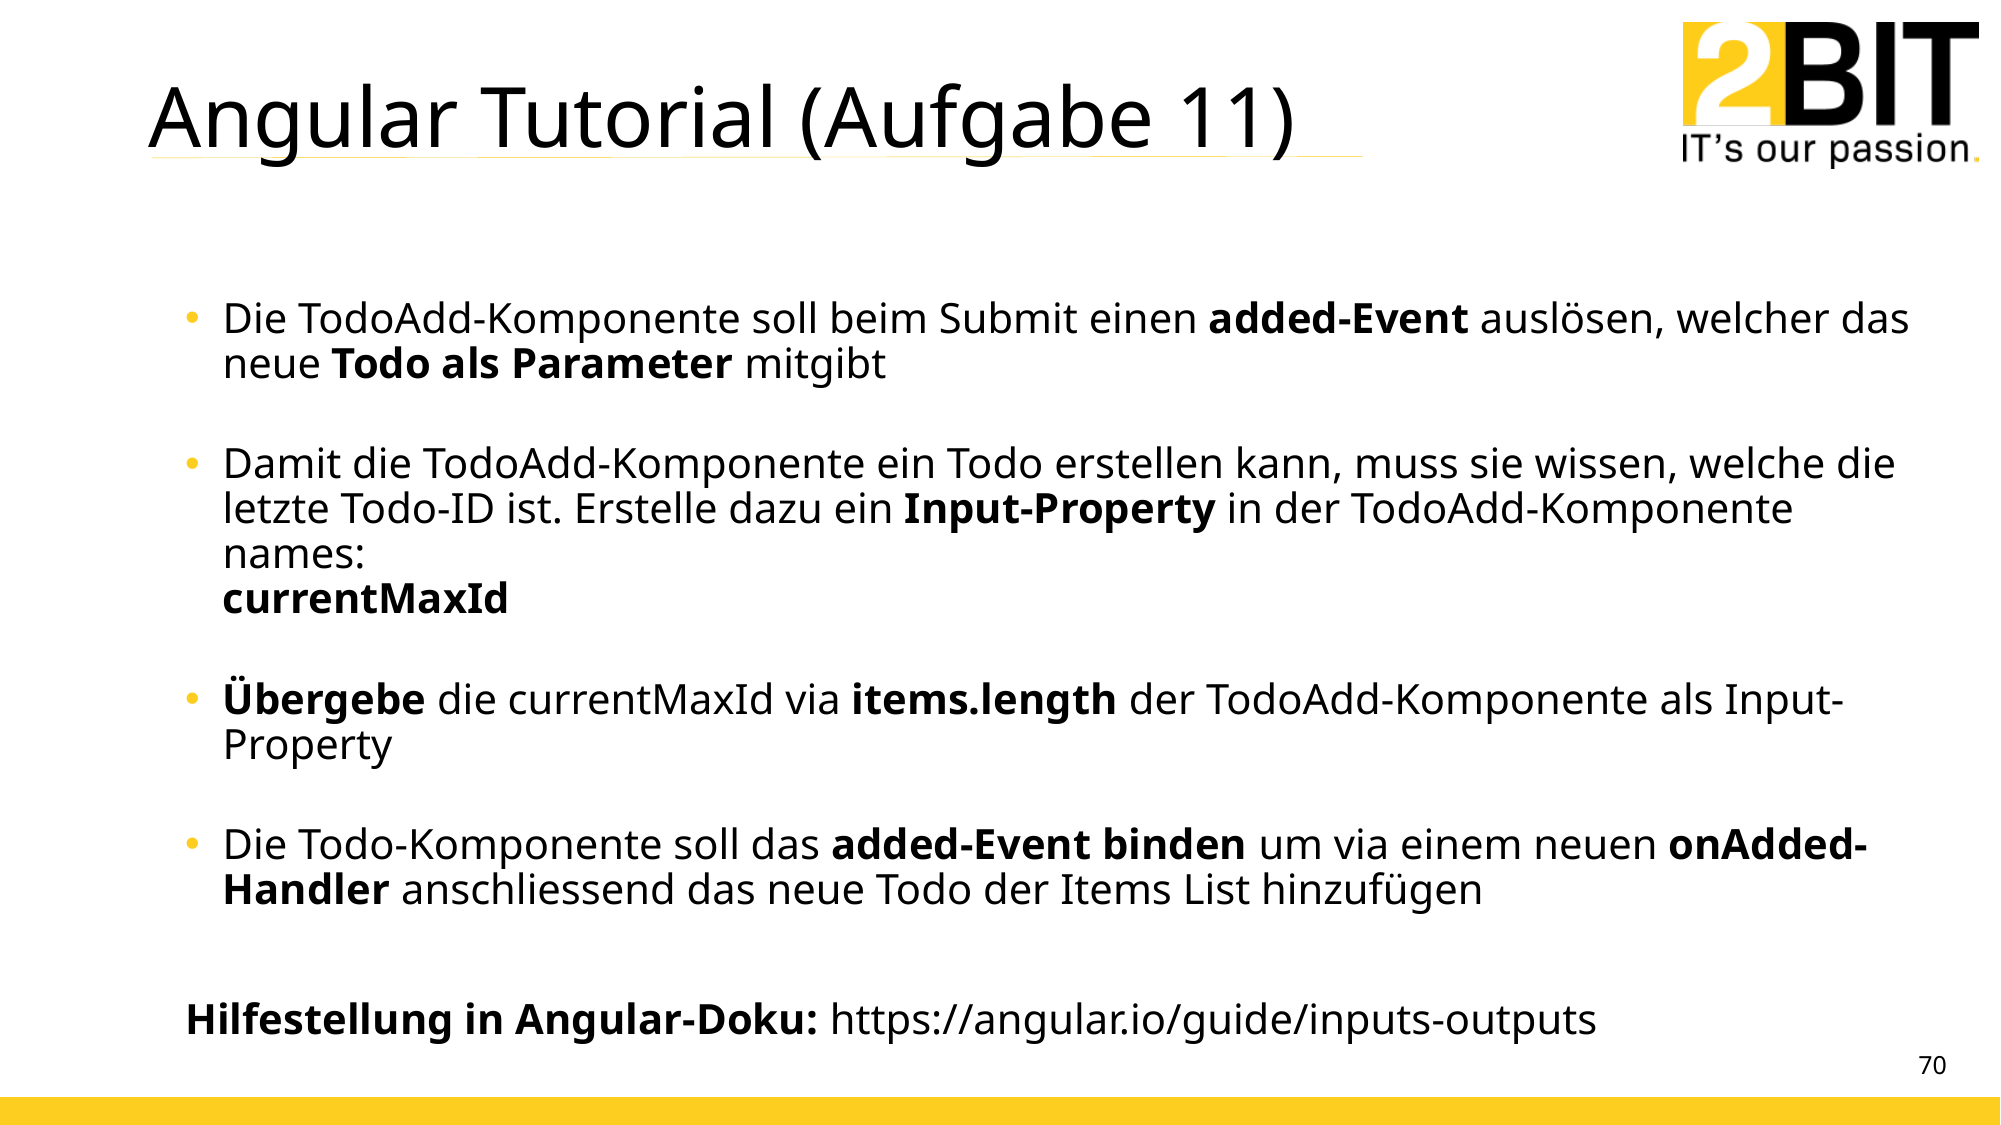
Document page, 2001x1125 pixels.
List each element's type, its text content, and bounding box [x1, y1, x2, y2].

picture [1683, 22, 1979, 169]
list Die TodoAdd-Komponente soll beim Submit einen added-Event auslösen, welcher das neue Todo als Parameter mitgibt Damit die TodoAdd-Komponente ein Todo erstellen kann, muss sie wissen, welche die letzte Todo-ID ist. Erstelle dazu ein Input-Property in der TodoAdd-Komponente names: currentMaxId Übergebe die currentMaxId via items.length der TodoAdd-Komponente als Input-Property Die Todo-Komponente soll das added-Event binden um via einem neuen onAdded-Handler anschliessend das neue Todo der Items List hinzufügen Hilfestellung in Angular-Doku: https://angular.io/guide/inputs-outputs [95, 229, 1934, 1024]
title Angular Tutorial (Aufgabe 11) [133, 68, 1859, 229]
